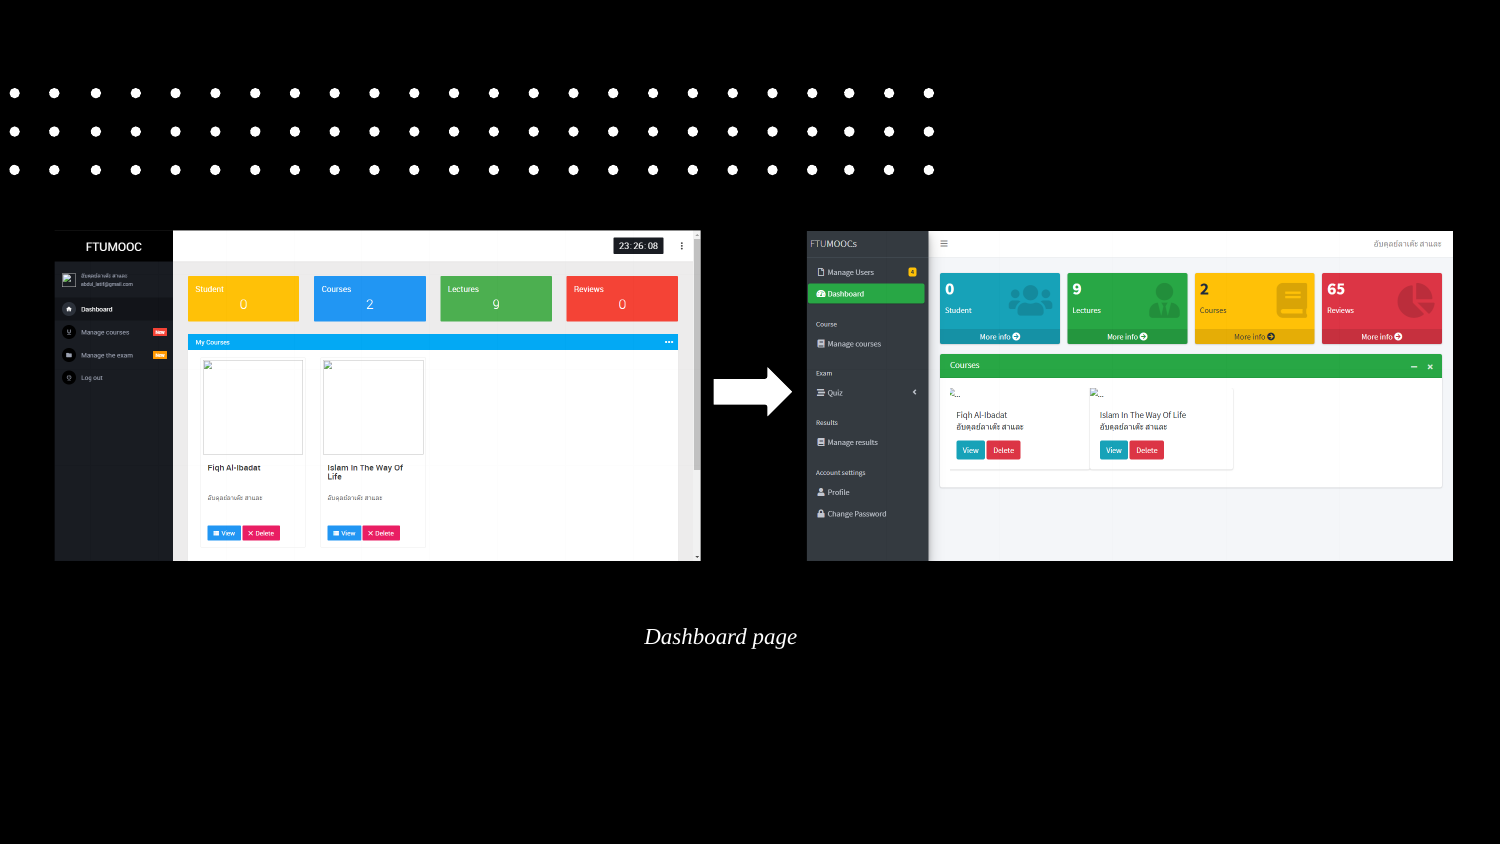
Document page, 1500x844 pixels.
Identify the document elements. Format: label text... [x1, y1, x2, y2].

text_box Dashboard page [454, 612, 988, 693]
text_box [709, 359, 798, 424]
picture [806, 230, 1454, 561]
picture [54, 230, 701, 561]
